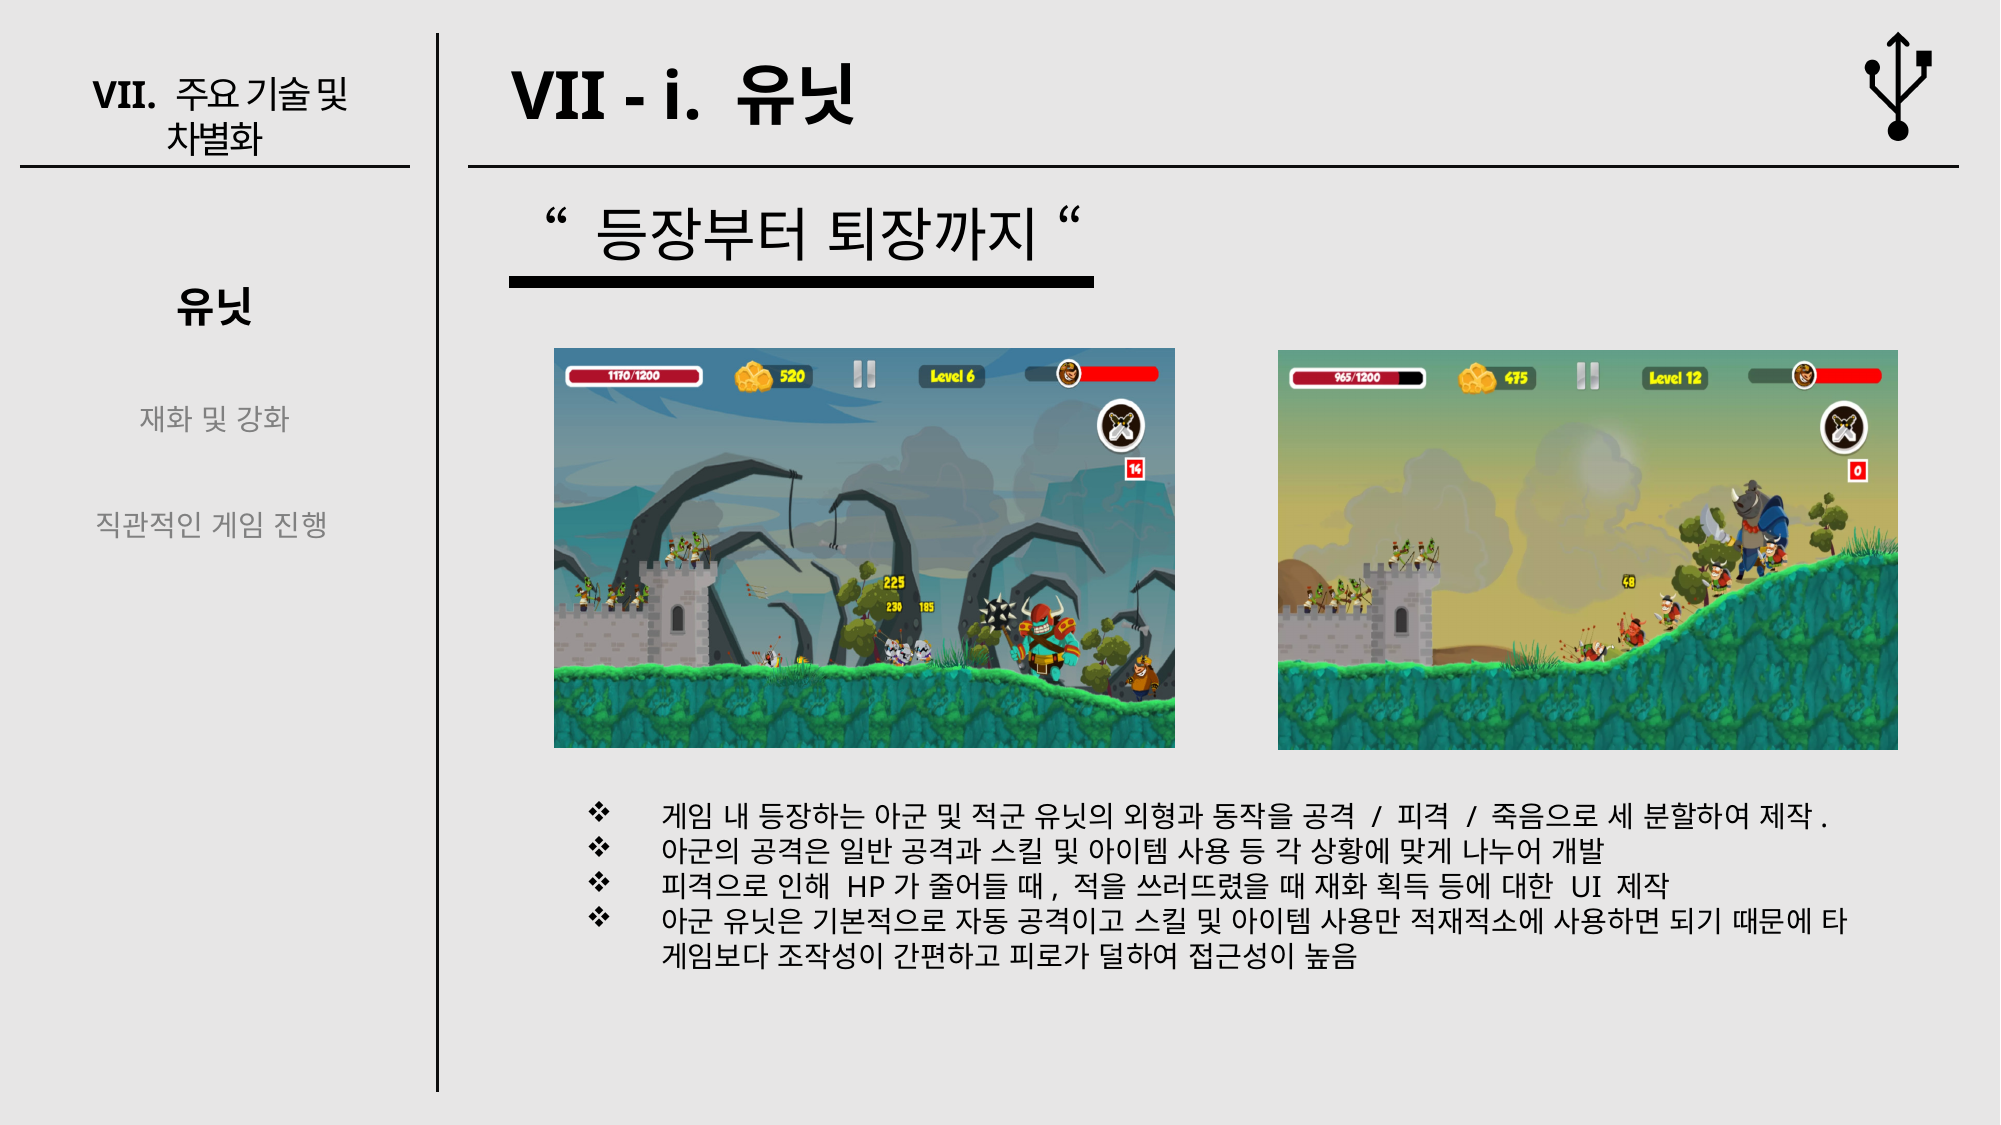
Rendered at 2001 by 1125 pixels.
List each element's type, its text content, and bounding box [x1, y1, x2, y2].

text_box 게임 내 등장하는 아군 및 적군 유닛의 외형과 동작을 공격 / 피격 / 죽음으로 세 분할하여 제작. 아군의 공격은 일반 공격과 스킬 및 아이템 사용 등 각 상황에 맞게 나누어 개발 피격으로 인해 HP가 줄어들 때, 적을 쓰러뜨렸을 때 재화 획득 등에 대한 UI 제작 아군 유닛은 기본적으로 자동 공격이고 스킬 및 아이템 사용만 적재적소에 사용하면 되기 때문에 타 게임보다 조작성이 간편하고 피로가 덜하여 접근성이 높음 [496, 791, 1885, 981]
picture [1836, 26, 1960, 150]
text_box 유닛 [19, 273, 411, 338]
text_box VII. 주요 기술 및 차별화 [19, 63, 411, 166]
text_box 직관적인 게임 진행 [16, 499, 408, 550]
picture [554, 348, 1175, 748]
text_box “ 등장부터 퇴장까지 “ [495, 190, 1295, 276]
text_box 재화 및 강화 [19, 393, 411, 444]
picture [1278, 350, 1898, 750]
text_box VII - i. 유닛 [496, 45, 1836, 141]
